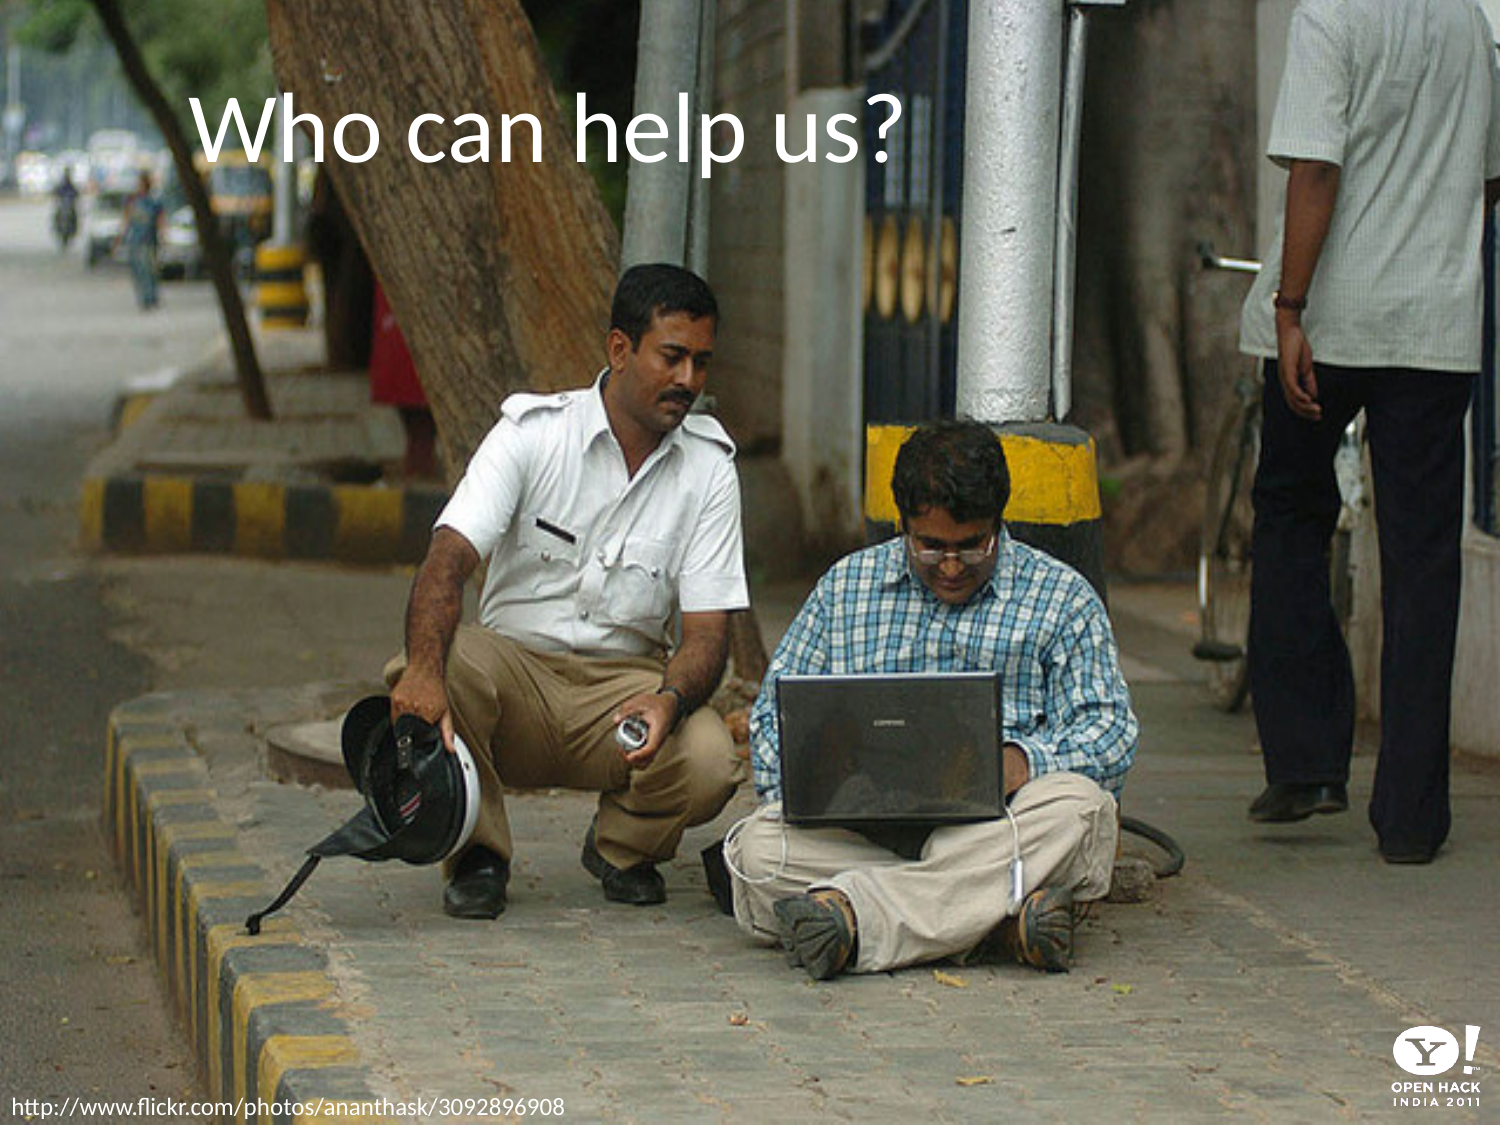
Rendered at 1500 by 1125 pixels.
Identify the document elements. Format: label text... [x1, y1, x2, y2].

text_box Who can help us? [0, 55, 1120, 191]
text_box http://www.flickr.com/photos/ananthask/3092896908 [0, 1083, 749, 1125]
picture [0, 0, 1500, 1125]
